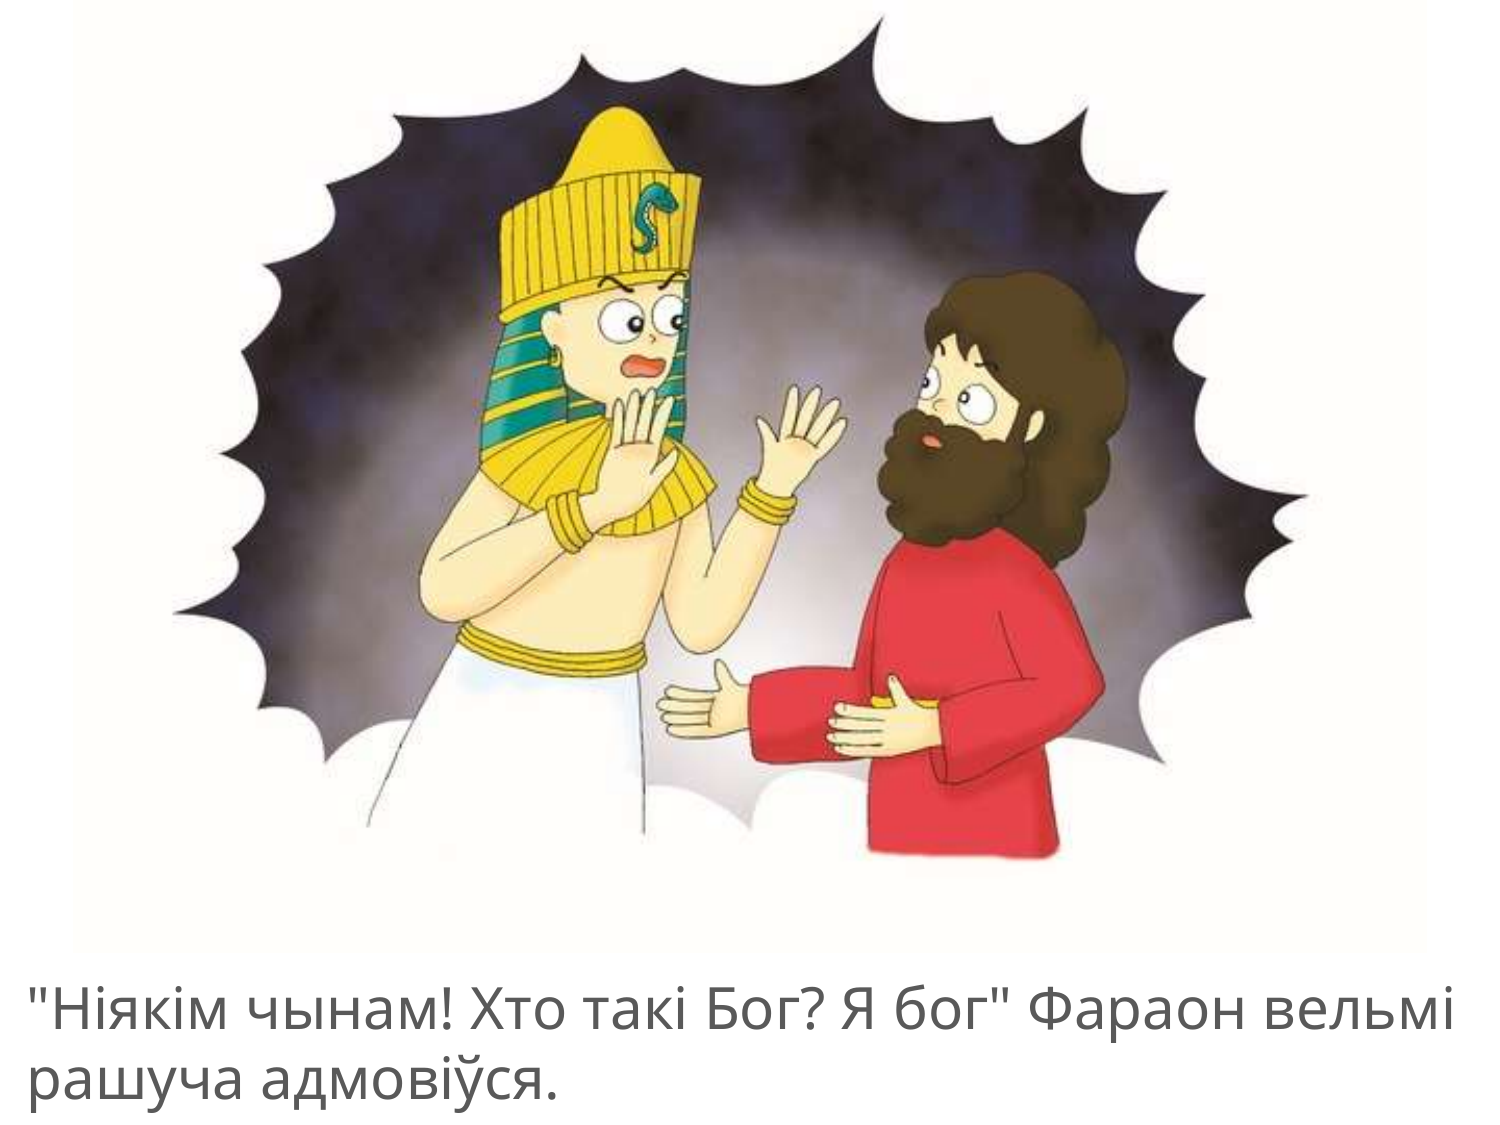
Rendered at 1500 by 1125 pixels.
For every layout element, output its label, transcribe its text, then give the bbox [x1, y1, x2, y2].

text_box "Ніякім чынам! Хто такі Бог? Я бог" Фараон вельмі рашуча адмовіўся. [11, 964, 1483, 1119]
picture [72, 0, 1427, 953]
